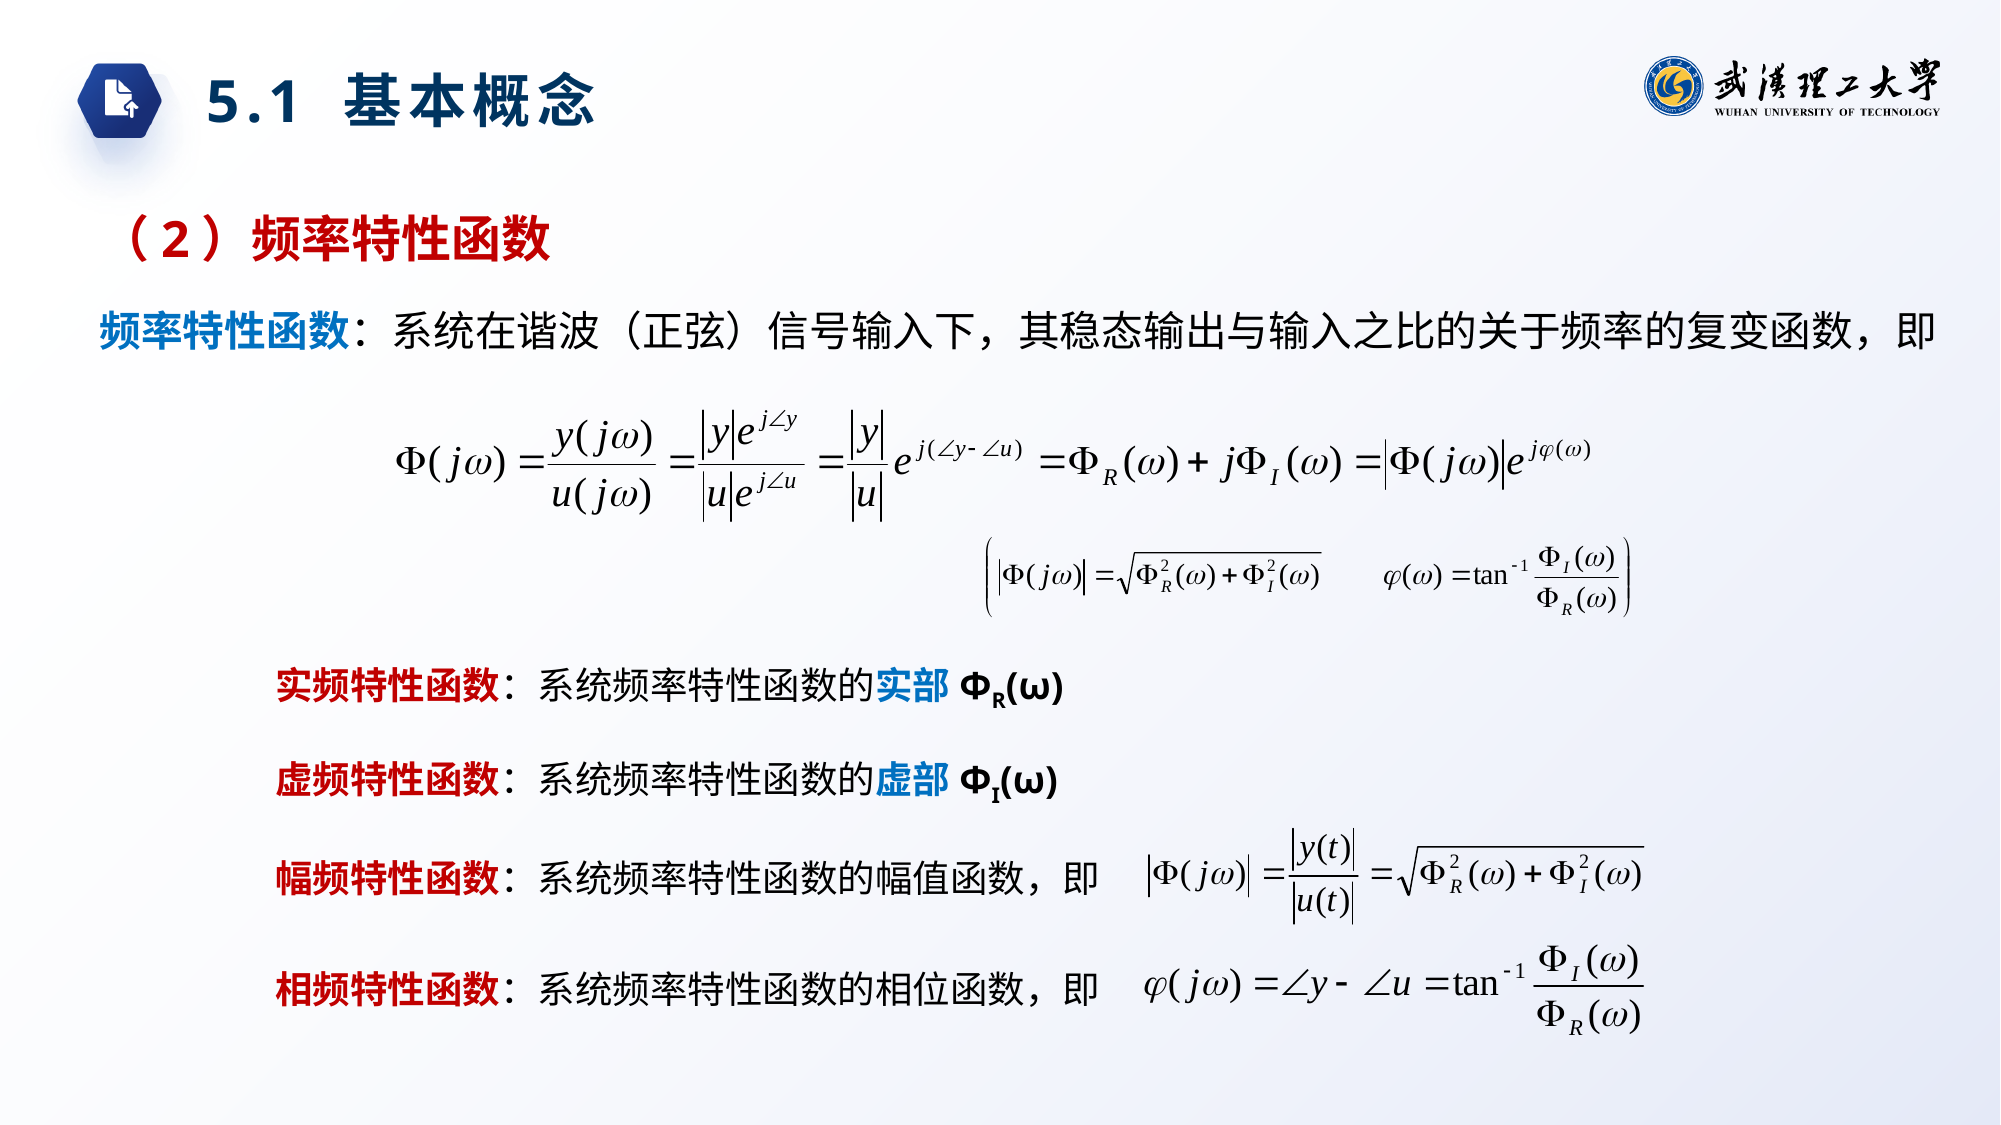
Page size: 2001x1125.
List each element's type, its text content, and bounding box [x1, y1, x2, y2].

text_box 频率特性函数：系统在谐波（正弦）信号输入下，其稳态输出与输入之比的关于频率的复变函数，即 [84, 279, 1961, 363]
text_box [1138, 934, 1653, 1045]
text_box 虚频特性函数：系统频率特性函数的虚部ΦI(ω) [260, 733, 1490, 815]
text_box 相频特性函数：系统频率特性函数的相位函数，即 [260, 944, 1126, 1018]
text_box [980, 530, 1638, 625]
text_box 幅频特性函数：系统频率特性函数的幅值函数，即 [260, 834, 1126, 908]
list 5.1 基本概念 [191, 56, 1624, 143]
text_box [389, 399, 1600, 530]
text_box （2）频率特性函数 [84, 178, 585, 275]
picture [0, 0, 2000, 1125]
text_box 实频特性函数：系统频率特性函数的实部ΦR(ω) [260, 639, 1490, 721]
